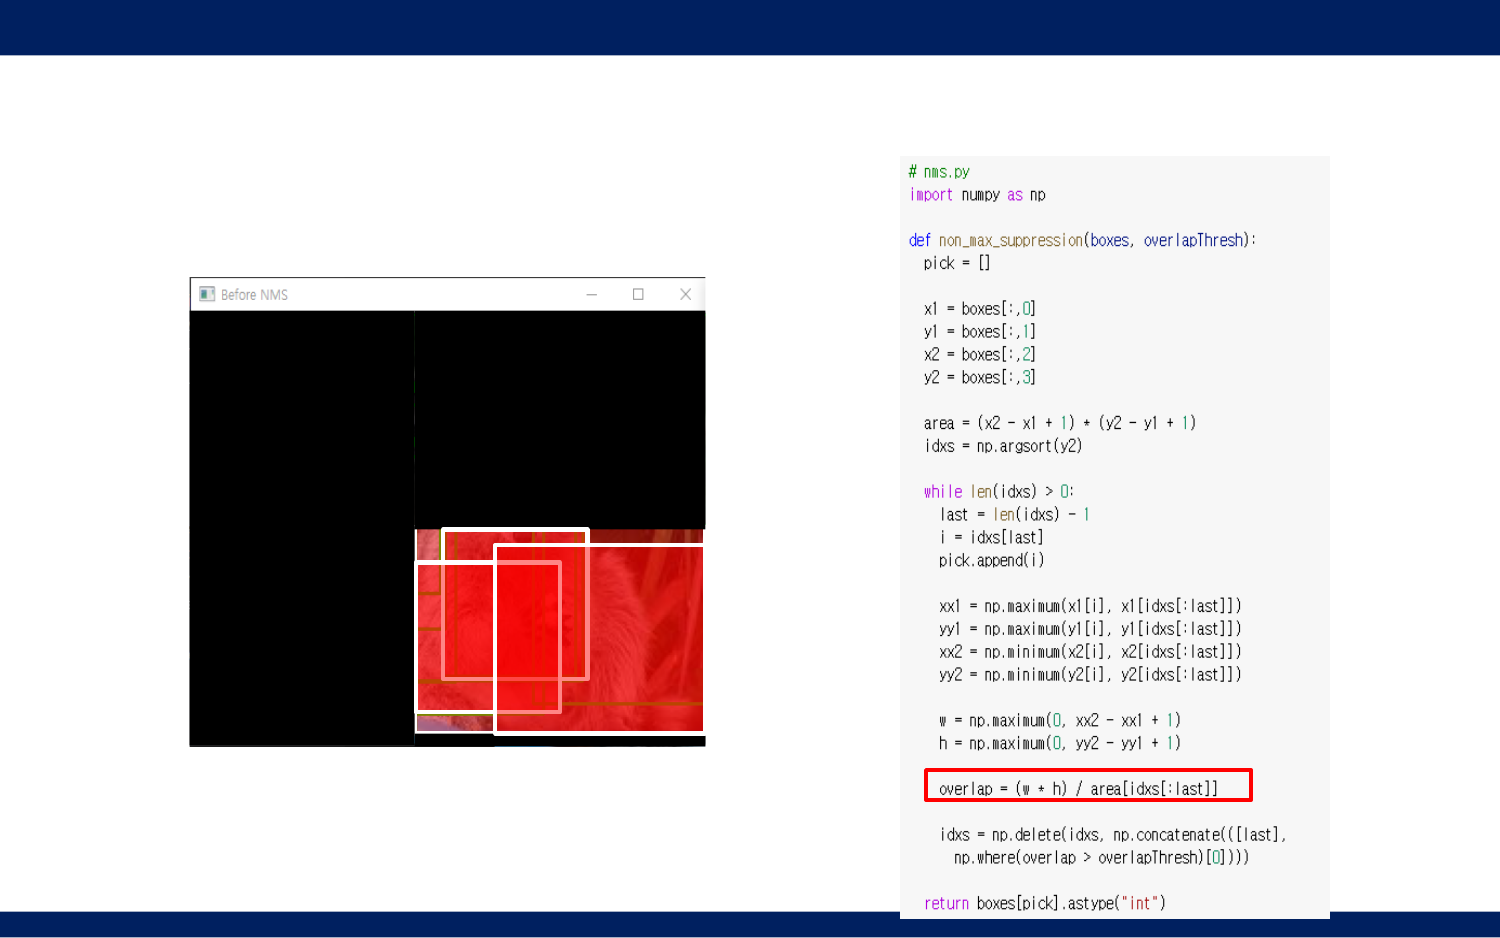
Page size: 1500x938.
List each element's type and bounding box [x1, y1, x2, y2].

picture [900, 156, 1330, 919]
picture [189, 277, 706, 747]
